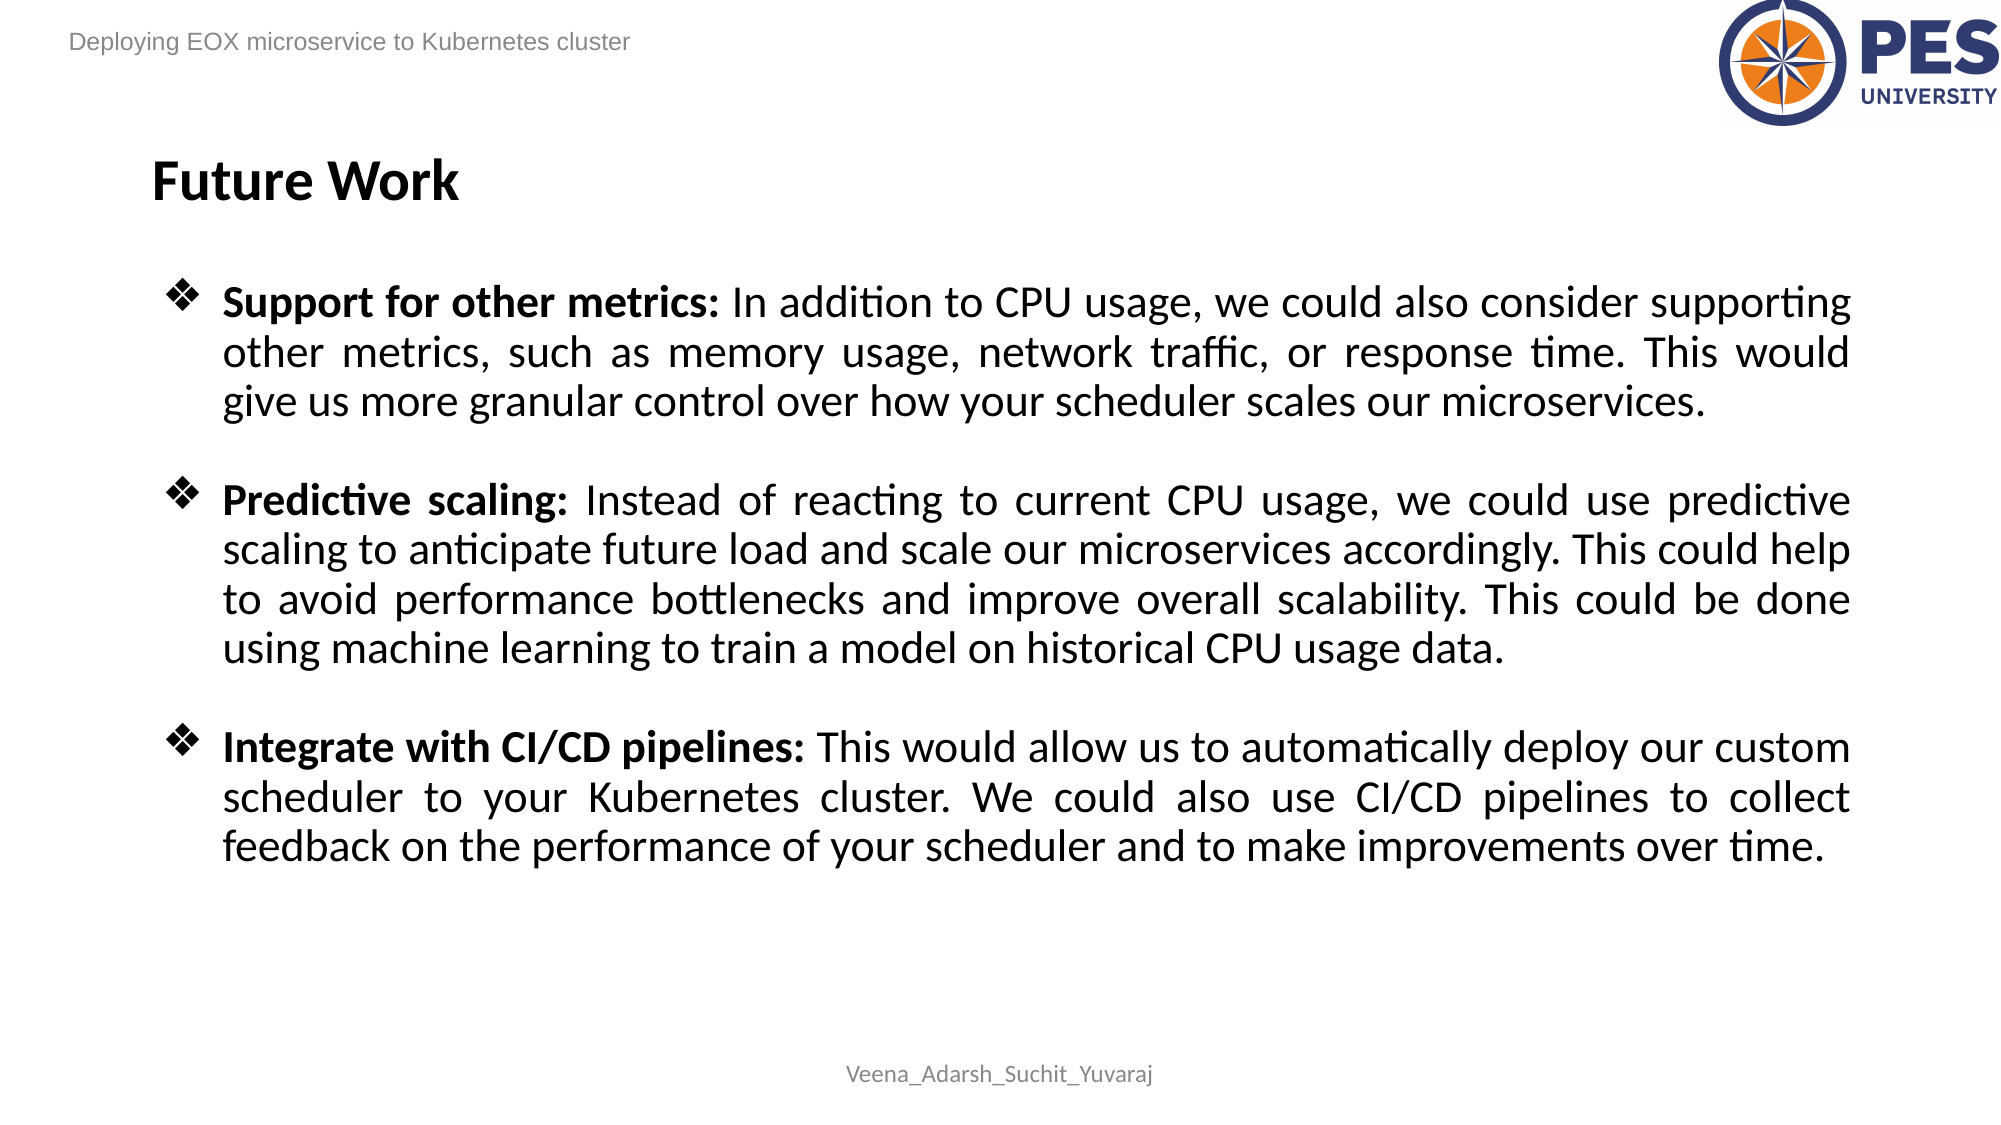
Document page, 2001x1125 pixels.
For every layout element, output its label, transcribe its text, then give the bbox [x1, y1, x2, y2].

picture [1719, 0, 1999, 127]
footer Veena_Adarsh_Suchit_Yuvaraj [662, 1042, 1338, 1103]
title Future Work [137, 112, 488, 249]
text_box Support for other metrics: In addition to CPU usage, we could also consider supporting other metrics, such as memory usage, network traffic, or response time. This would give us more granular control over how your scheduler scales our microservices. Predictive scaling: Instead of reacting to current CPU usage, we could use predictive scaling to anticipate future load and scale our microservices accordingly. This could help to avoid performance bottlenecks and improve overall scalability. This could be done using machine learning to train a model on historical CPU usage data. Integrate with CI/CD pipelines: This would allow us to automatically deploy our custom scheduler to your Kubernetes cluster. We could also use CI/CD pipelines to collect feedback on the performance of your scheduler and to make improvements over time. [132, 249, 1868, 900]
text_box Deploying EOX microservice to Kubernetes cluster [12, 10, 688, 71]
